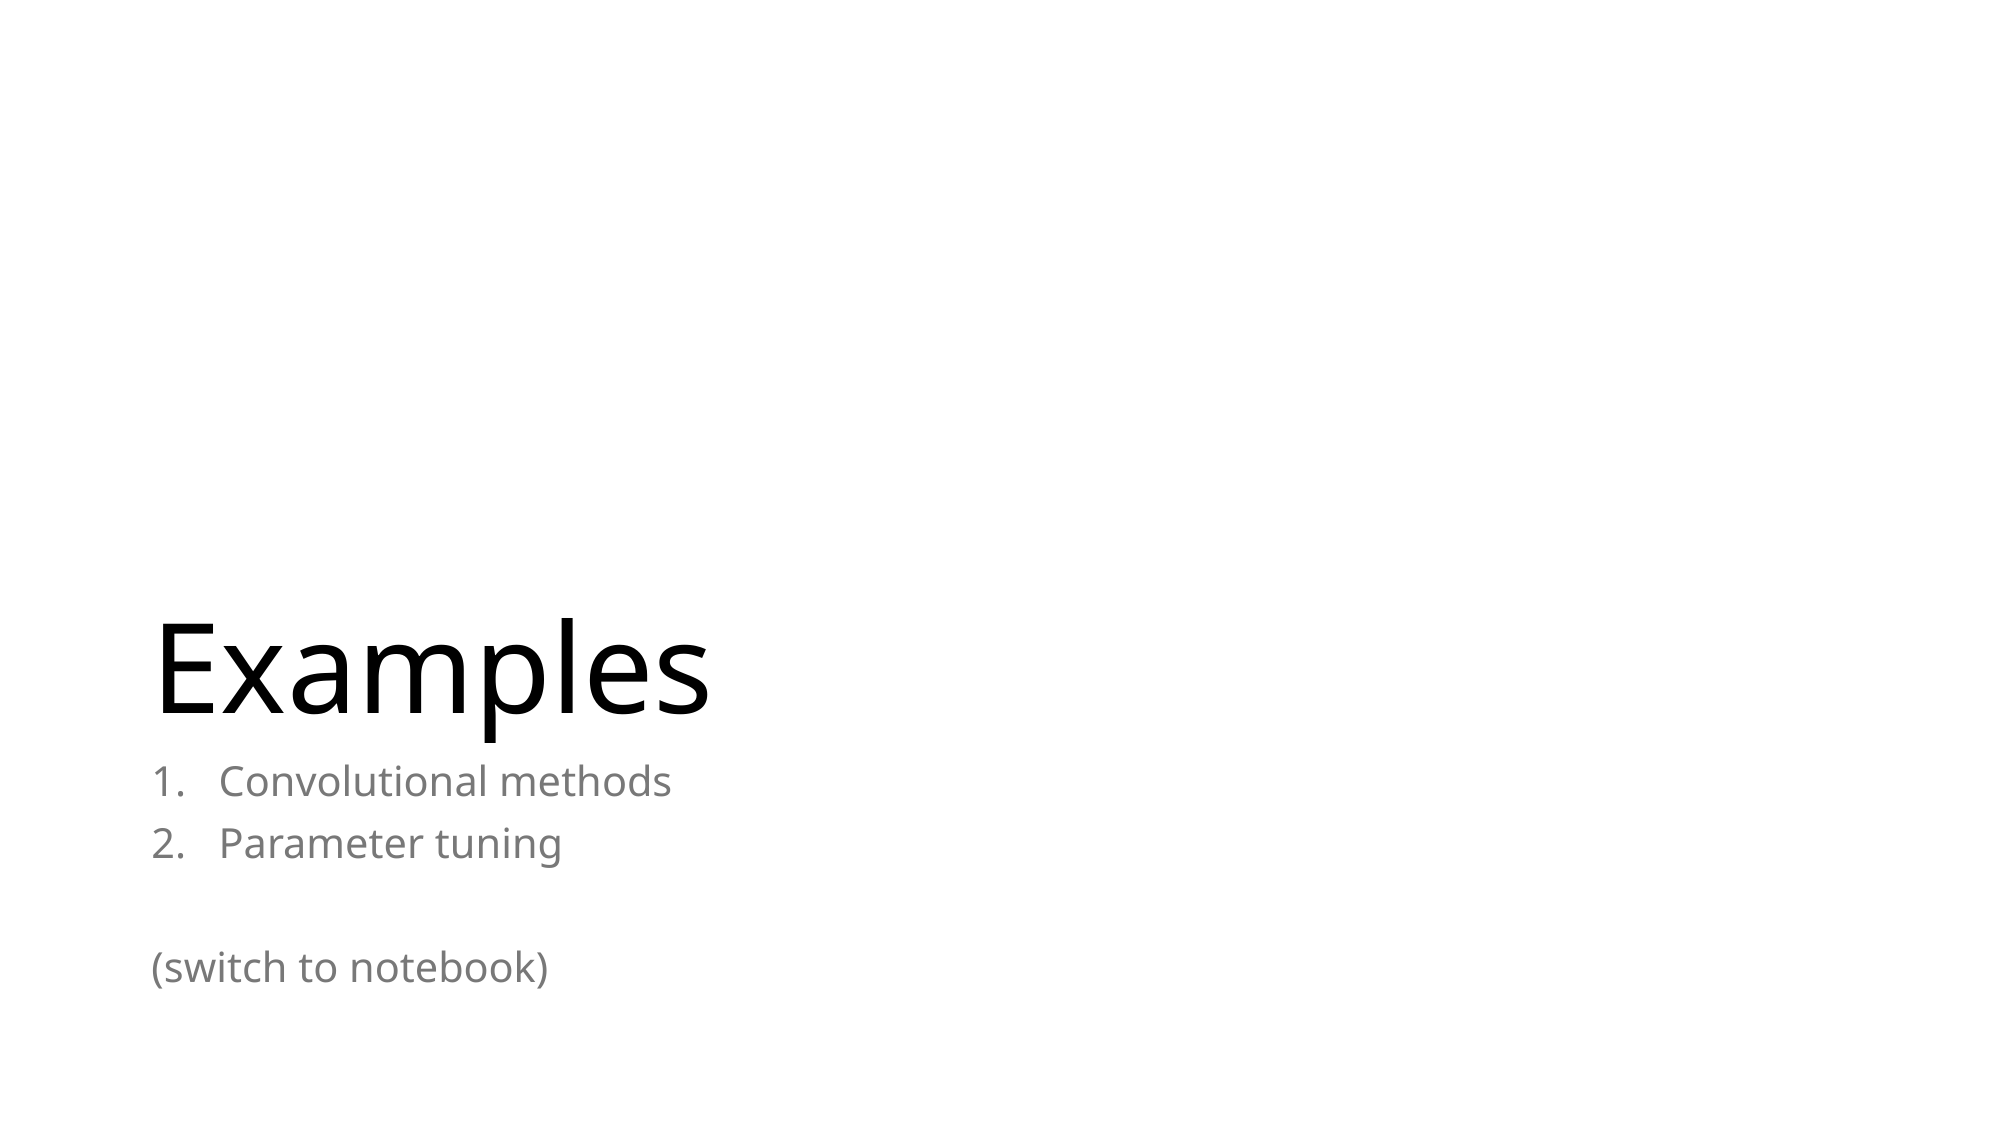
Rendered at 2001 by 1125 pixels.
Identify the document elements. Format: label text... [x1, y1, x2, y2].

list Convolutional methods Parameter tuning (switch to notebook) [136, 752, 1862, 999]
title Examples [136, 280, 1862, 749]
